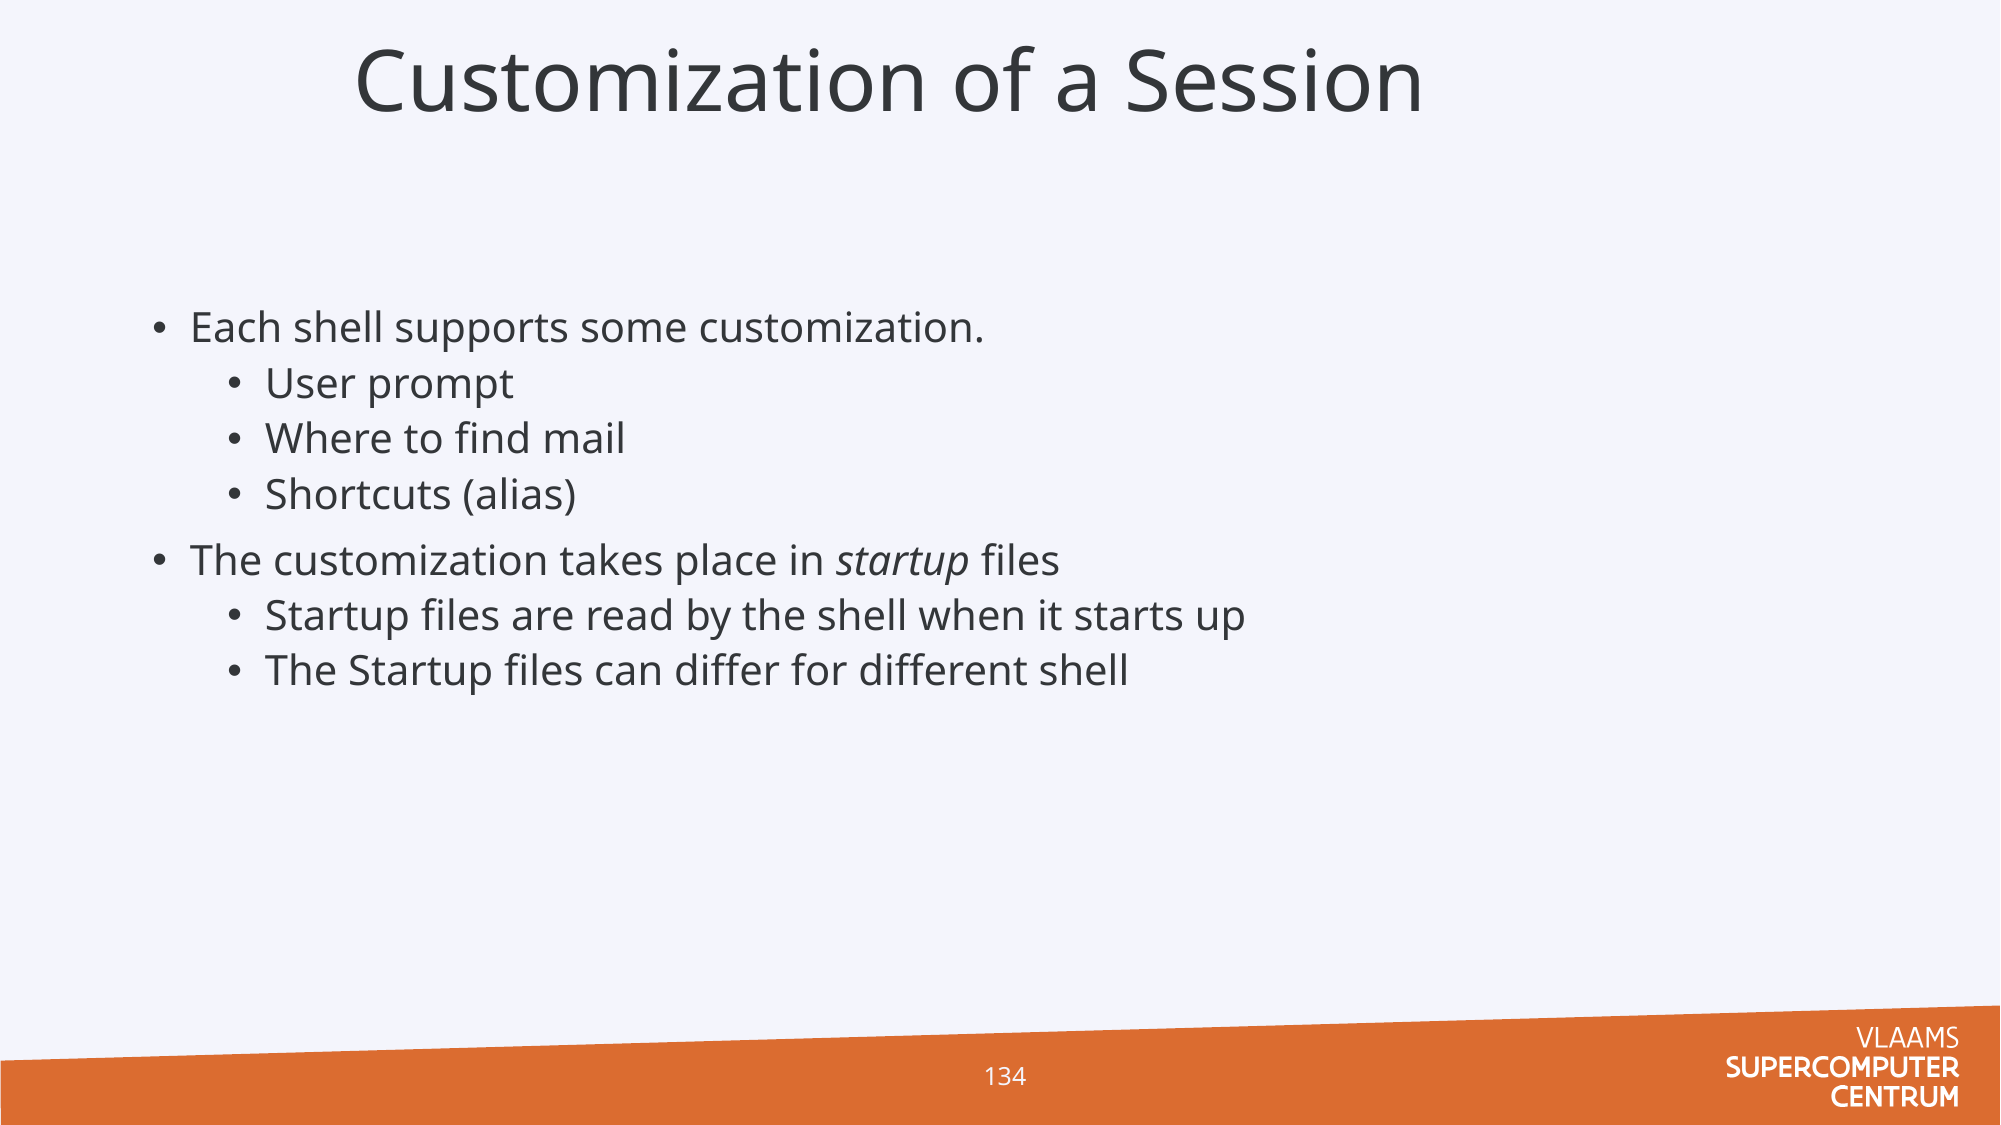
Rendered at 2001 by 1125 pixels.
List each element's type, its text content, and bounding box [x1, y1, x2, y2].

title Customization of a Session [338, 29, 1706, 138]
picture [1725, 1021, 1960, 1117]
list Each shell supports some customization. User prompt Where to find mail Shortcuts (alias) The customization takes place in startup files Startup files are read by the shell when it starts up The Startup files can differ for different shell [137, 299, 1863, 1014]
slide_number 134 [958, 1047, 1042, 1108]
